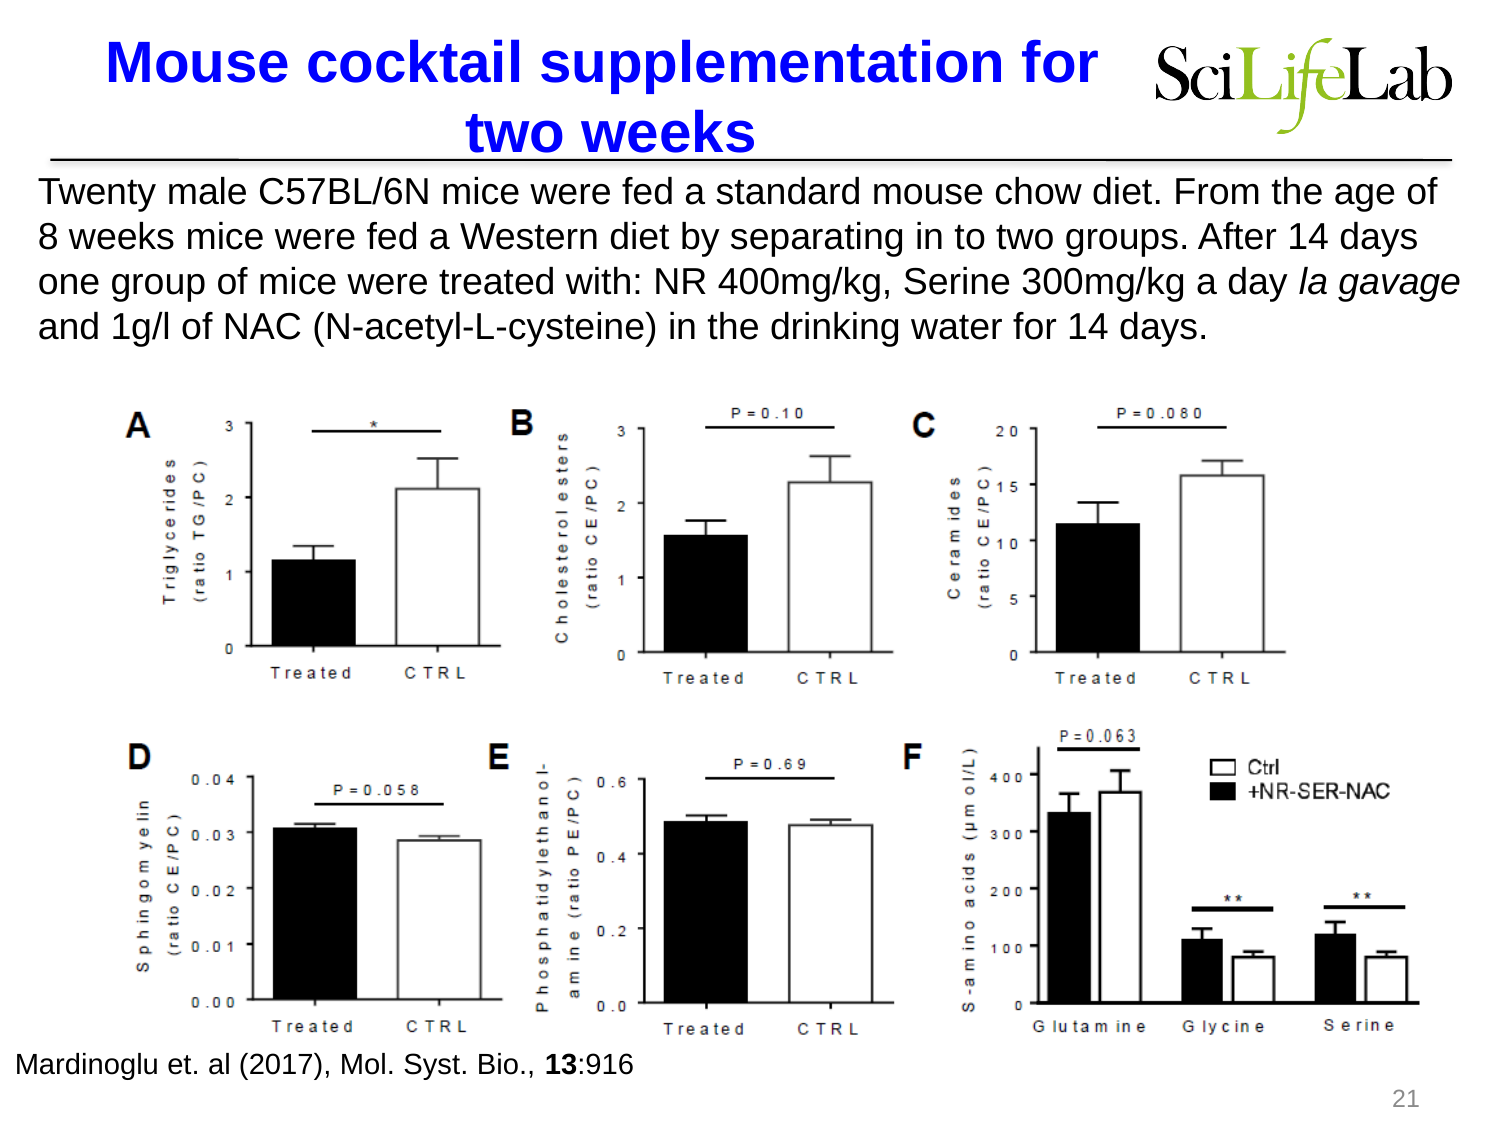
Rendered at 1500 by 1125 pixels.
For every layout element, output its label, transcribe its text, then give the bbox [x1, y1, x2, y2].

text_box Mouse cocktail supplementation for two weeks [0, 16, 1248, 172]
picture [100, 377, 1452, 1063]
text_box Twenty male C57BL/6N mice were fed a standard mouse chow diet. From the age of 8 weeks mice were fed a Western diet by separating in to two groups. After 14 days one group of mice were treated with: NR 400mg/kg, Serine 300mg/kg a day la gavage and 1g/l of NAC (N-acetyl-L-cysteine) in the drinking water for 14 days. [23, 160, 1479, 355]
slide_number 21 [1085, 1070, 1436, 1125]
picture [1248, 38, 1452, 134]
text_box Mardinoglu et. al (2017), Mol. Syst. Bio., 13:916 [0, 1038, 826, 1088]
